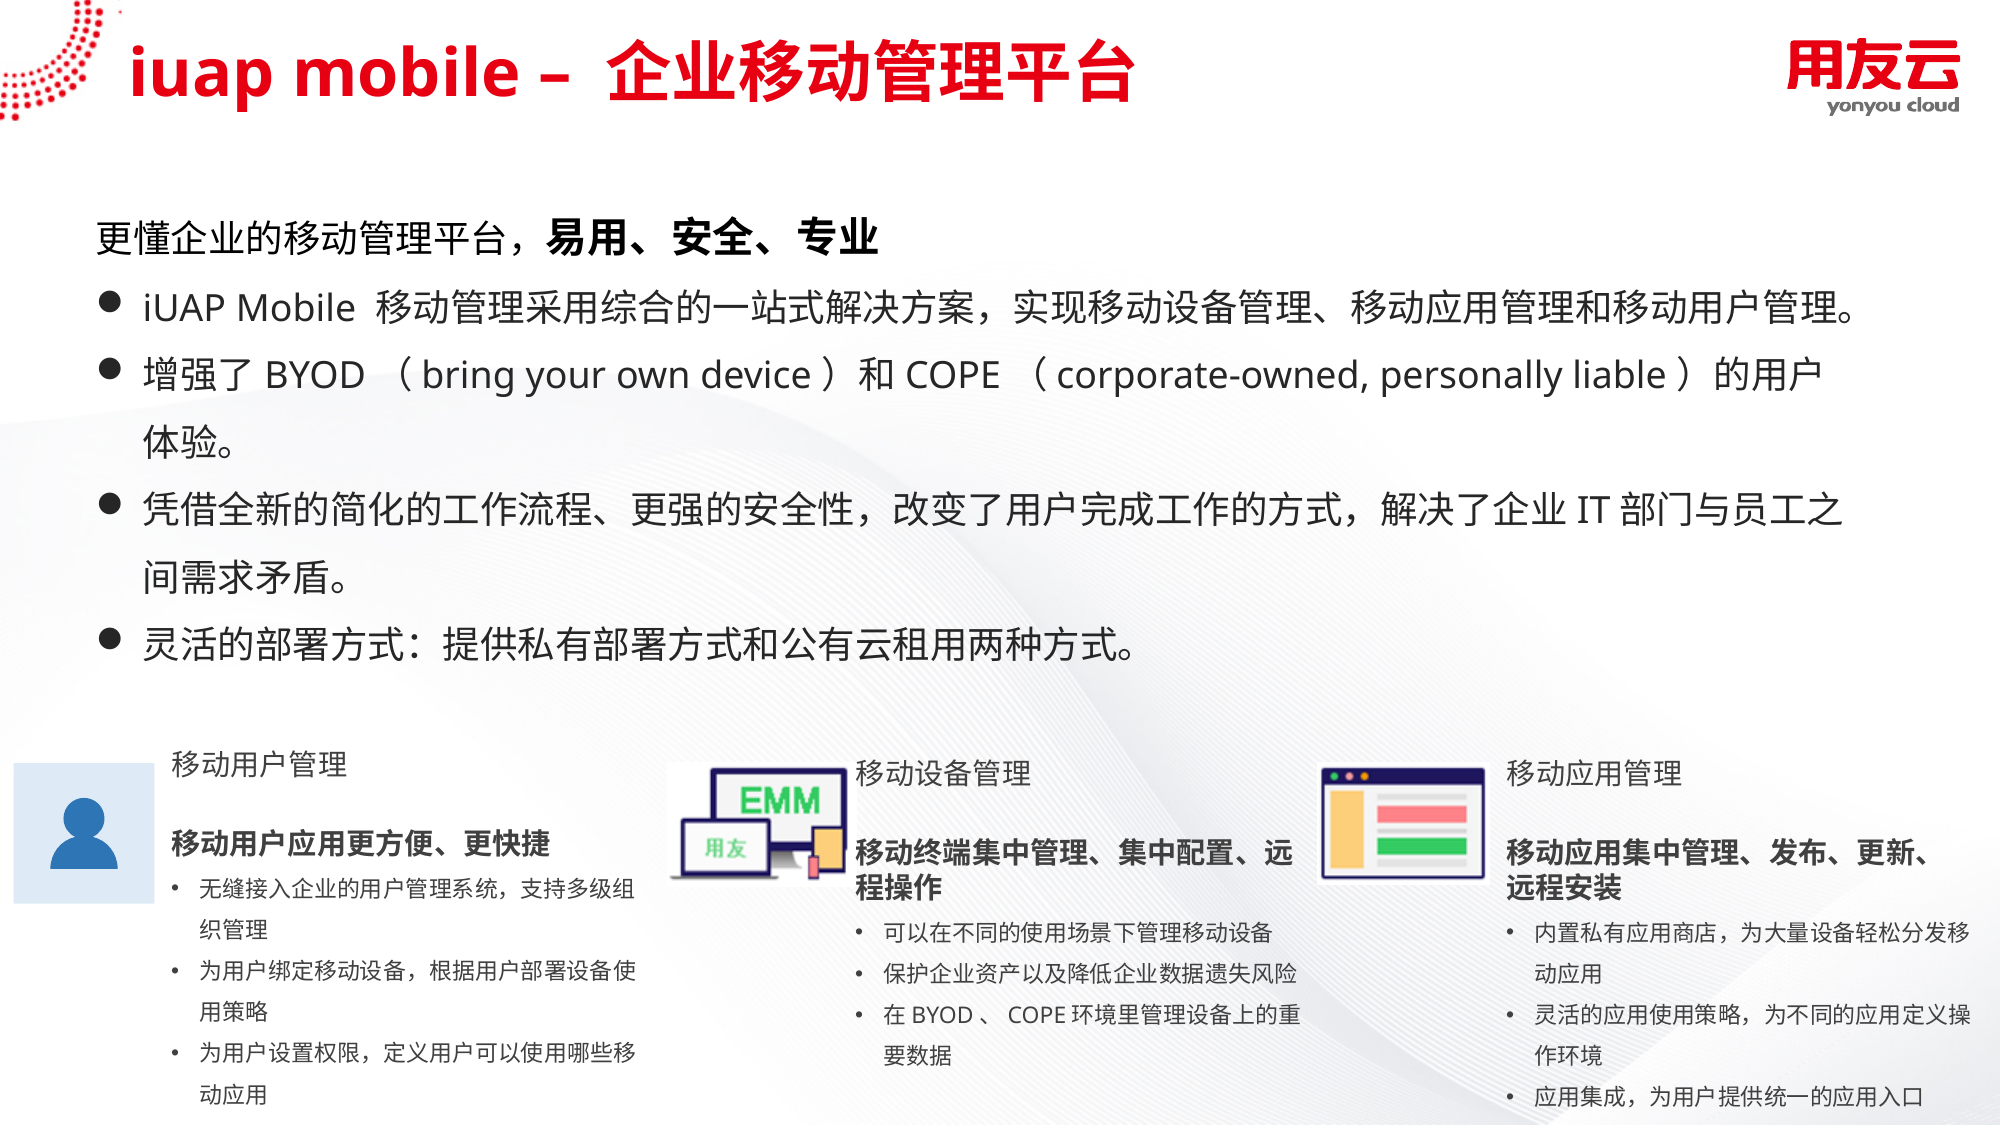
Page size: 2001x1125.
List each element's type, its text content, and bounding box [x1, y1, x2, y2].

picture [0, 0, 2000, 1125]
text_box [156, 739, 1987, 1117]
text_box 更懂企业的移动管理平台，易用、安全、专业 iUAP Mobile 移动管理采用综合的一站式解决方案，实现移动设备管理、移动应用管理和移动用户管理。 增强了BYOD（bring your own device）和COPE（corporate-owned, personally liable）的用户体验。 凭借全新的简化的工作流程、更强的安全性，改变了用户完成工作的方式，解决了企业IT部门与员工之间需求矛盾。 灵活的部署方式：提供私有部署方式和公有云租用两种方式。 [81, 178, 1866, 674]
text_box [13, 763, 155, 904]
title iuap mobile – 企业移动管理平台 [113, 19, 1914, 130]
